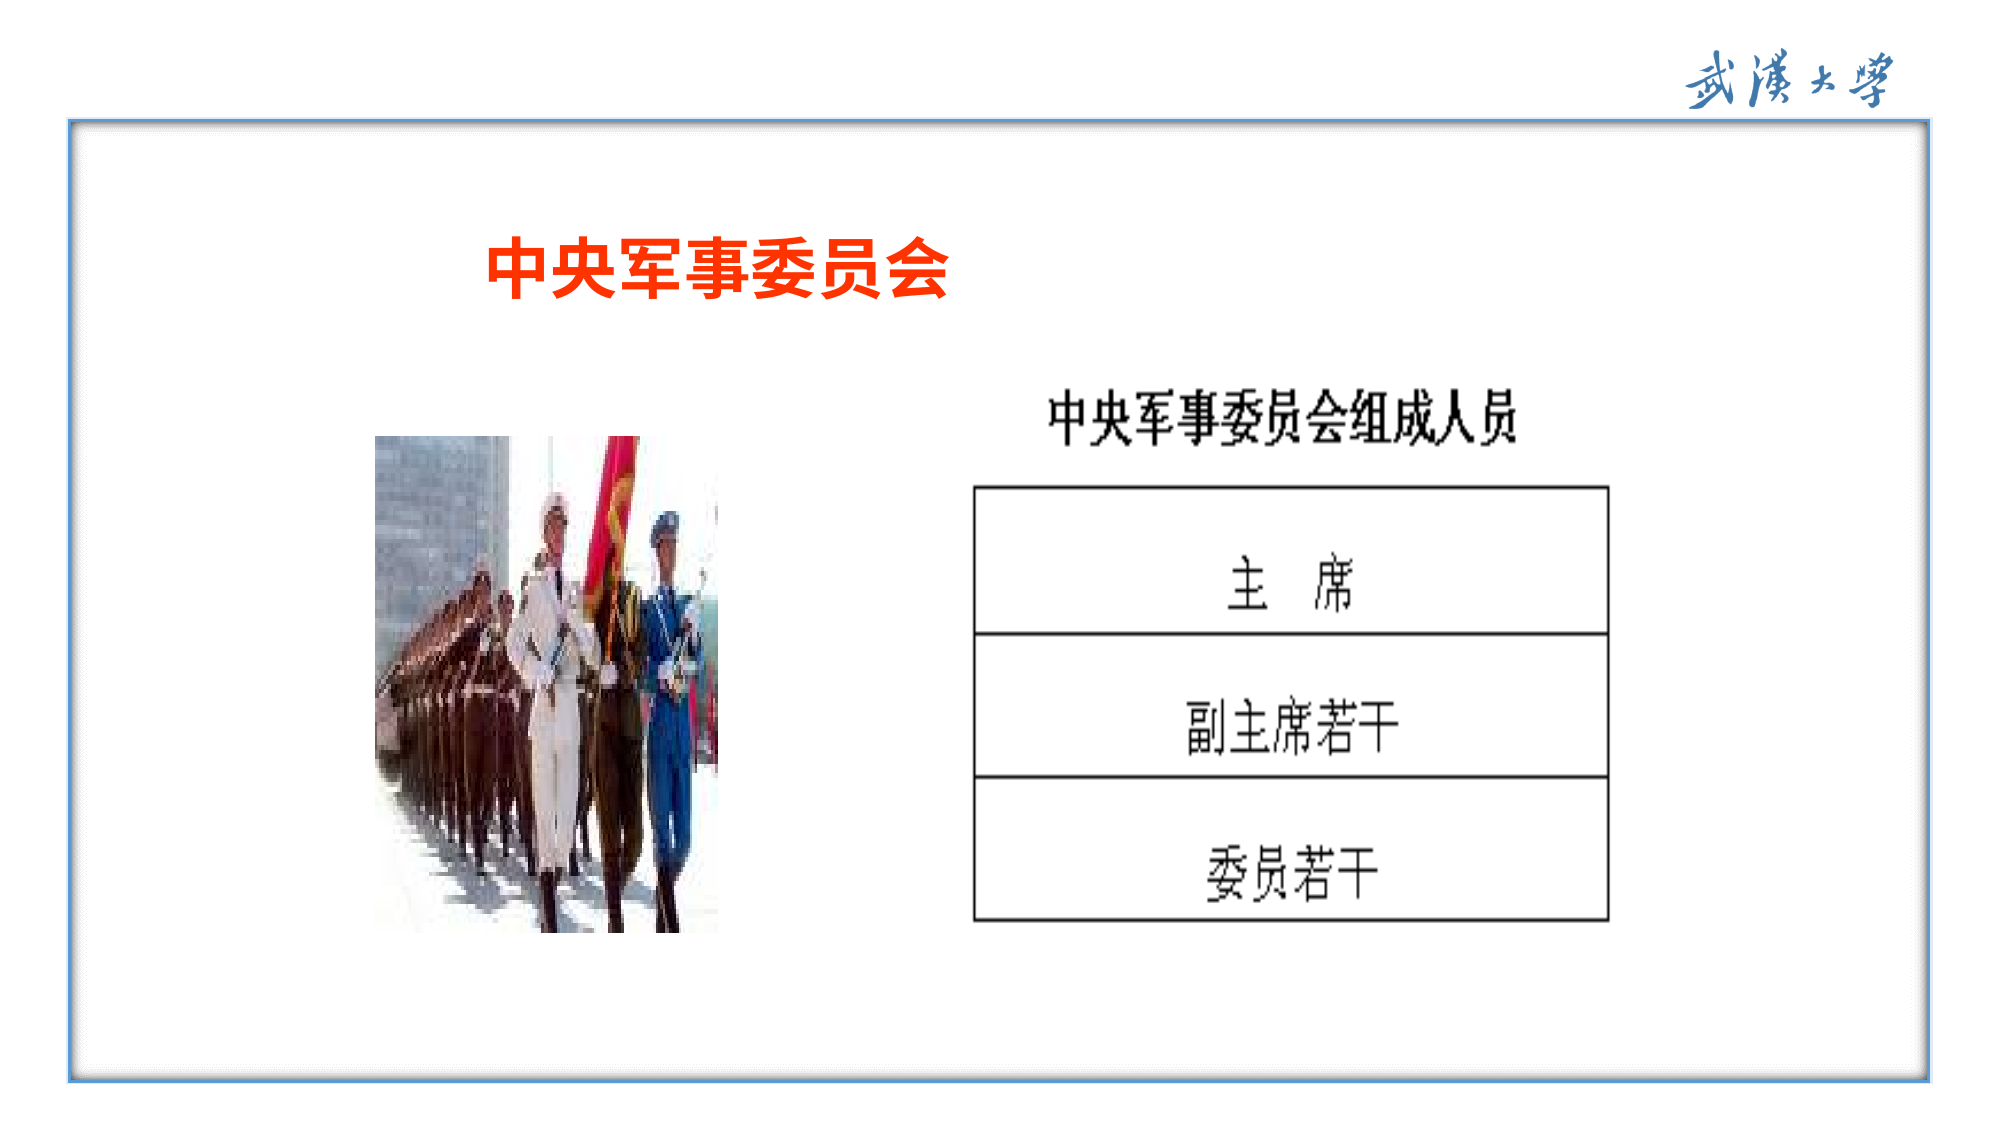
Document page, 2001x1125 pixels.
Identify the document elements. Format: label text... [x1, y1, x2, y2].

text_box 中央军事委员会 [469, 219, 967, 315]
picture [66, 117, 1933, 1084]
